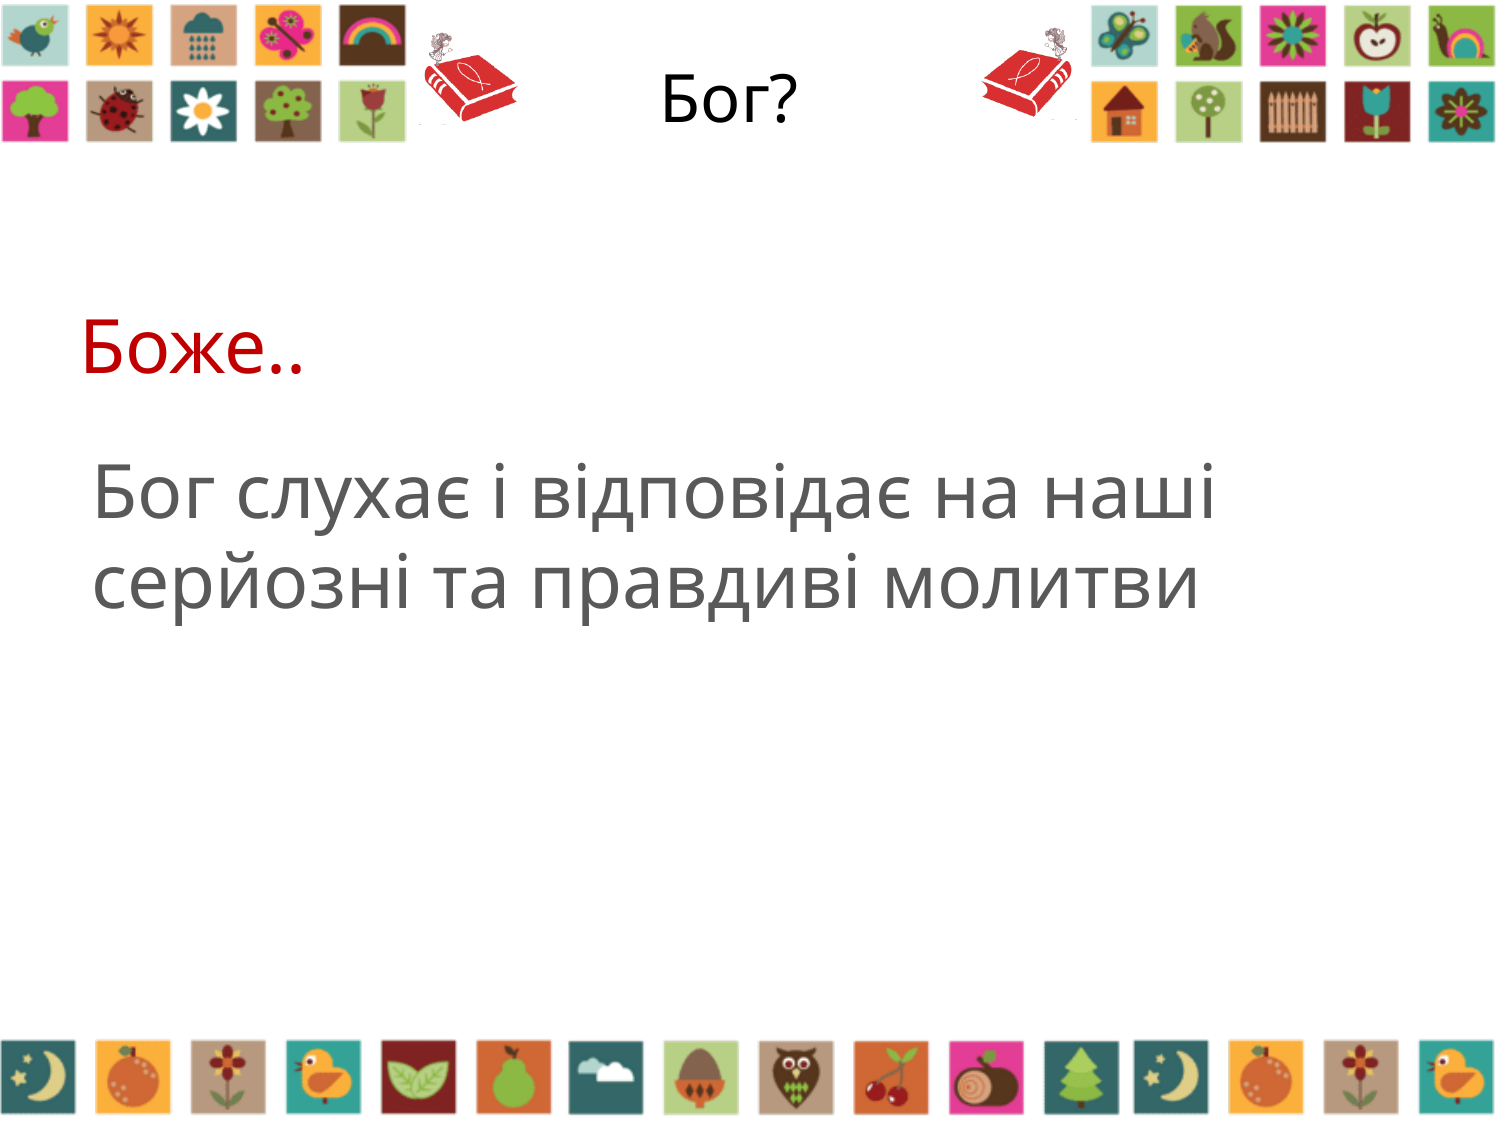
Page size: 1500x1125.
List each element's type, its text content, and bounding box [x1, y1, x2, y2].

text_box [0, 1028, 1500, 1118]
text_box Боже.. [64, 290, 1412, 396]
picture [950, 3, 1500, 150]
picture [0, 3, 550, 150]
text_box Бог слухає і відповідає на наші серйозні та правдиві молитви [76, 436, 1424, 632]
text_box Бог? [425, 48, 1071, 144]
